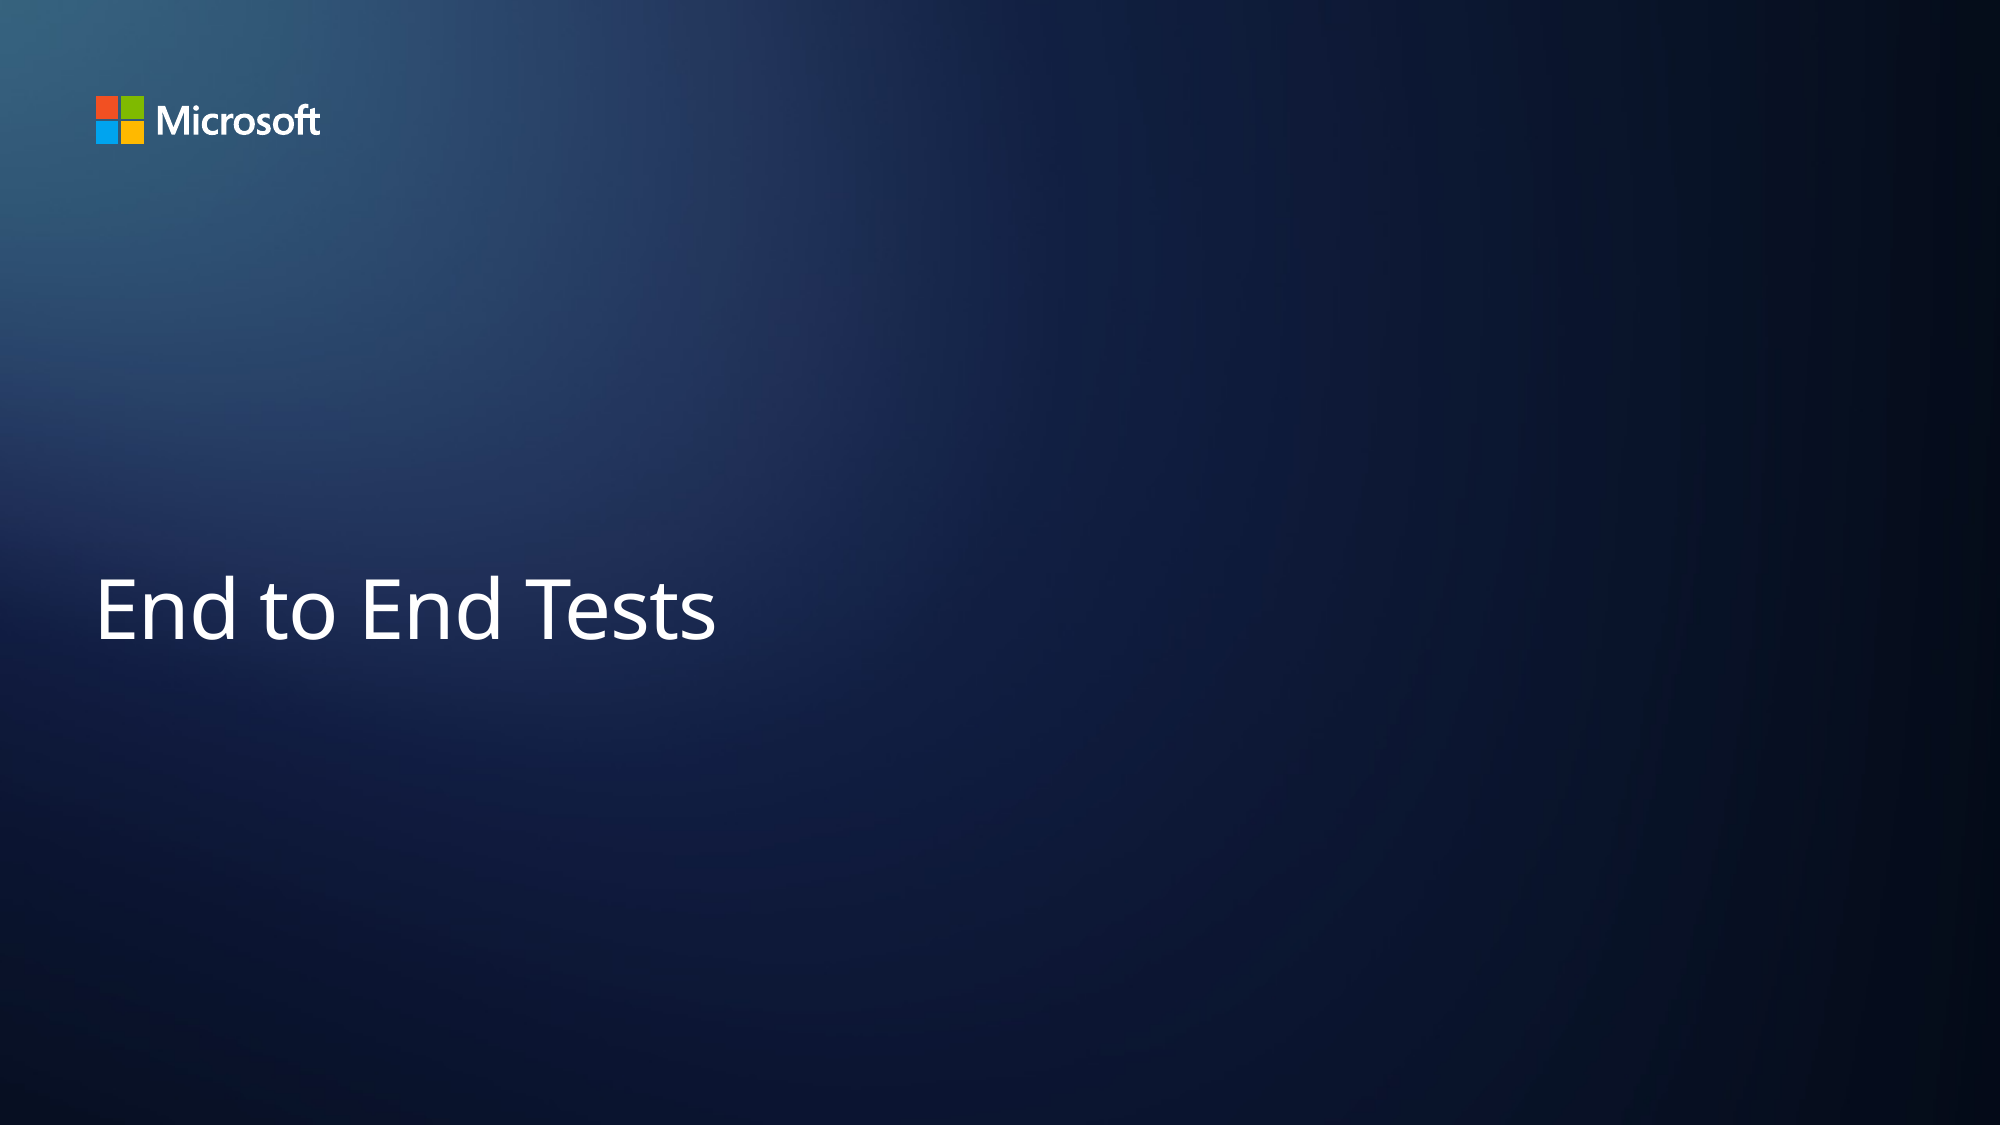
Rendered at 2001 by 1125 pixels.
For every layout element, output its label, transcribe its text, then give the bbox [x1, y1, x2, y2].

title End to End Tests [93, 555, 1438, 657]
picture [0, 0, 2000, 1125]
